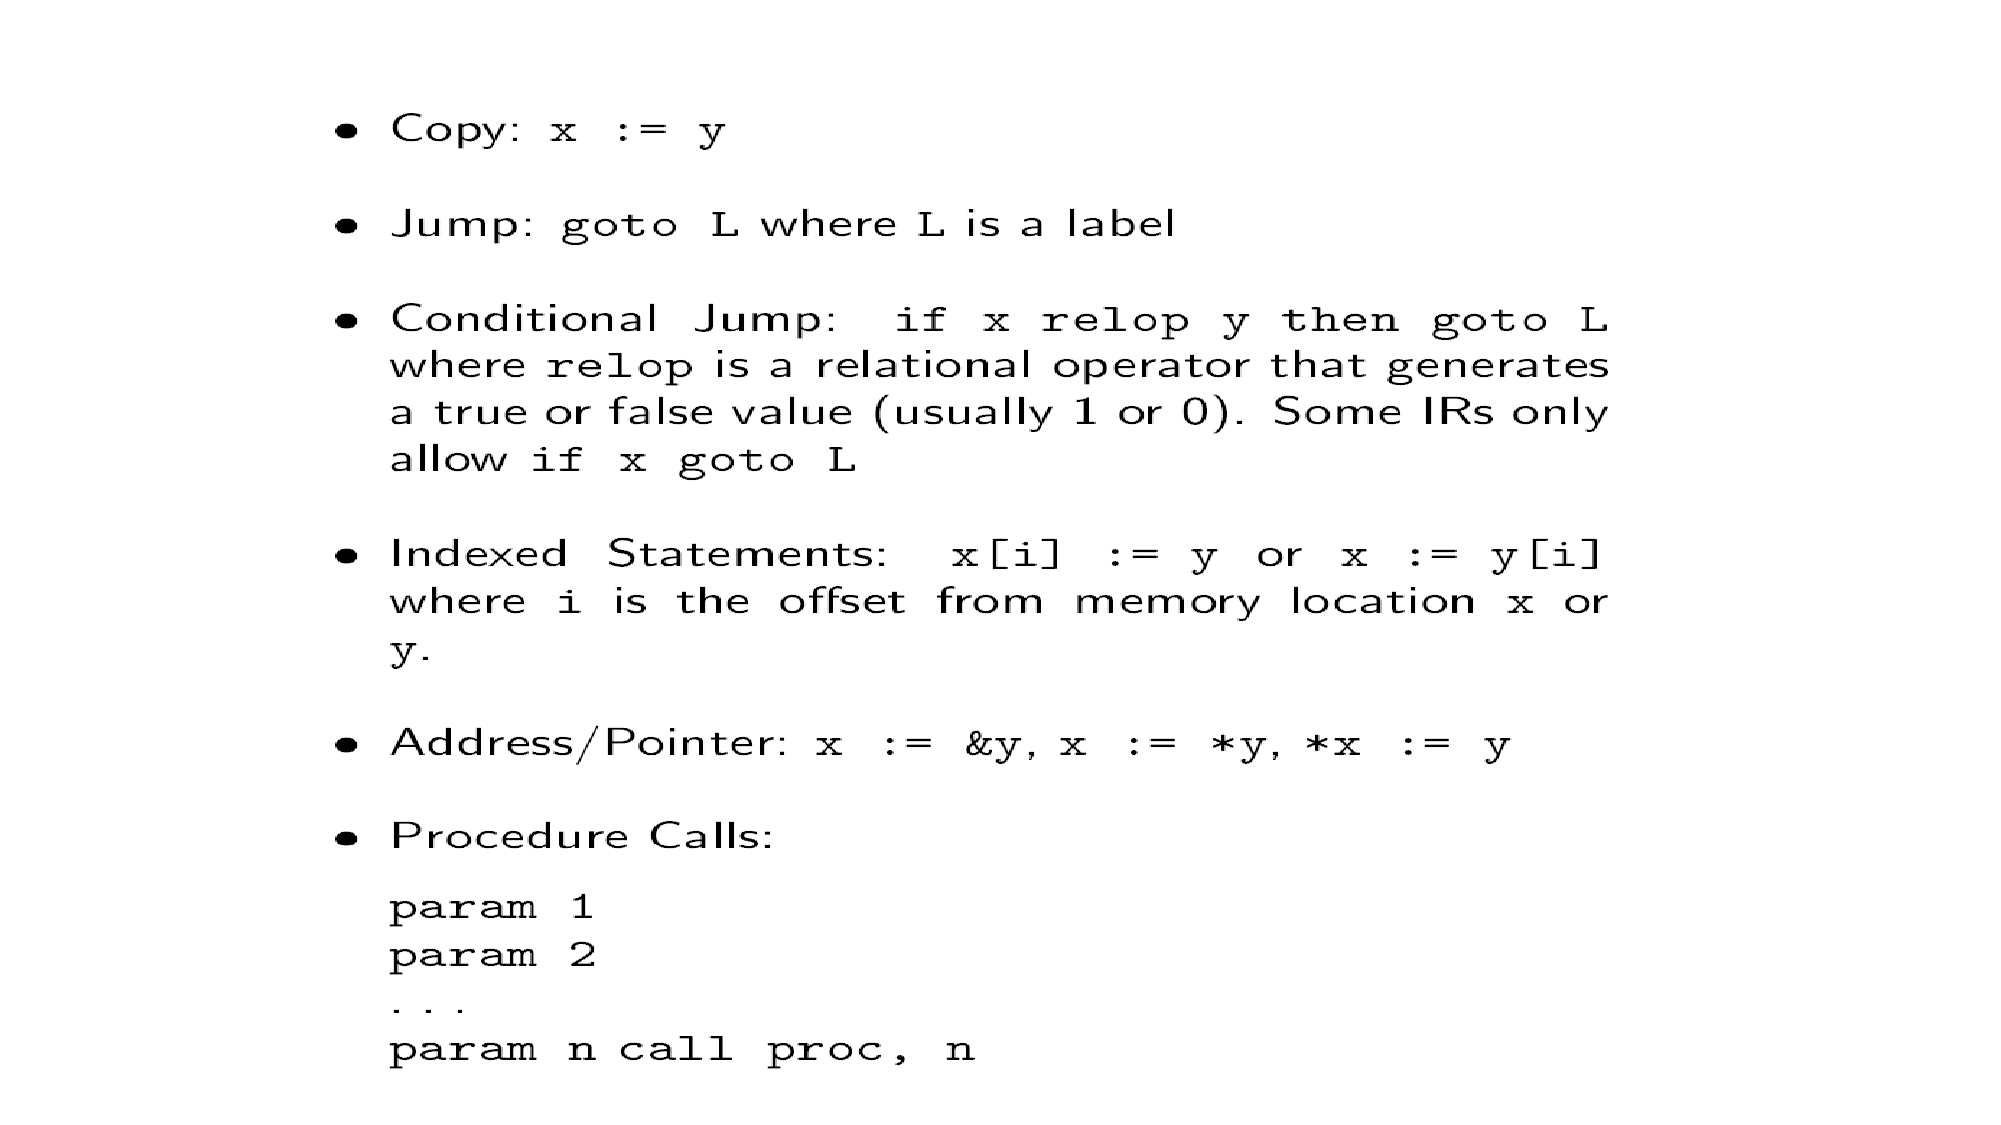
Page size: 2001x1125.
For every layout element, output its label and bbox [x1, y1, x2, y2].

list [290, 91, 1715, 1095]
